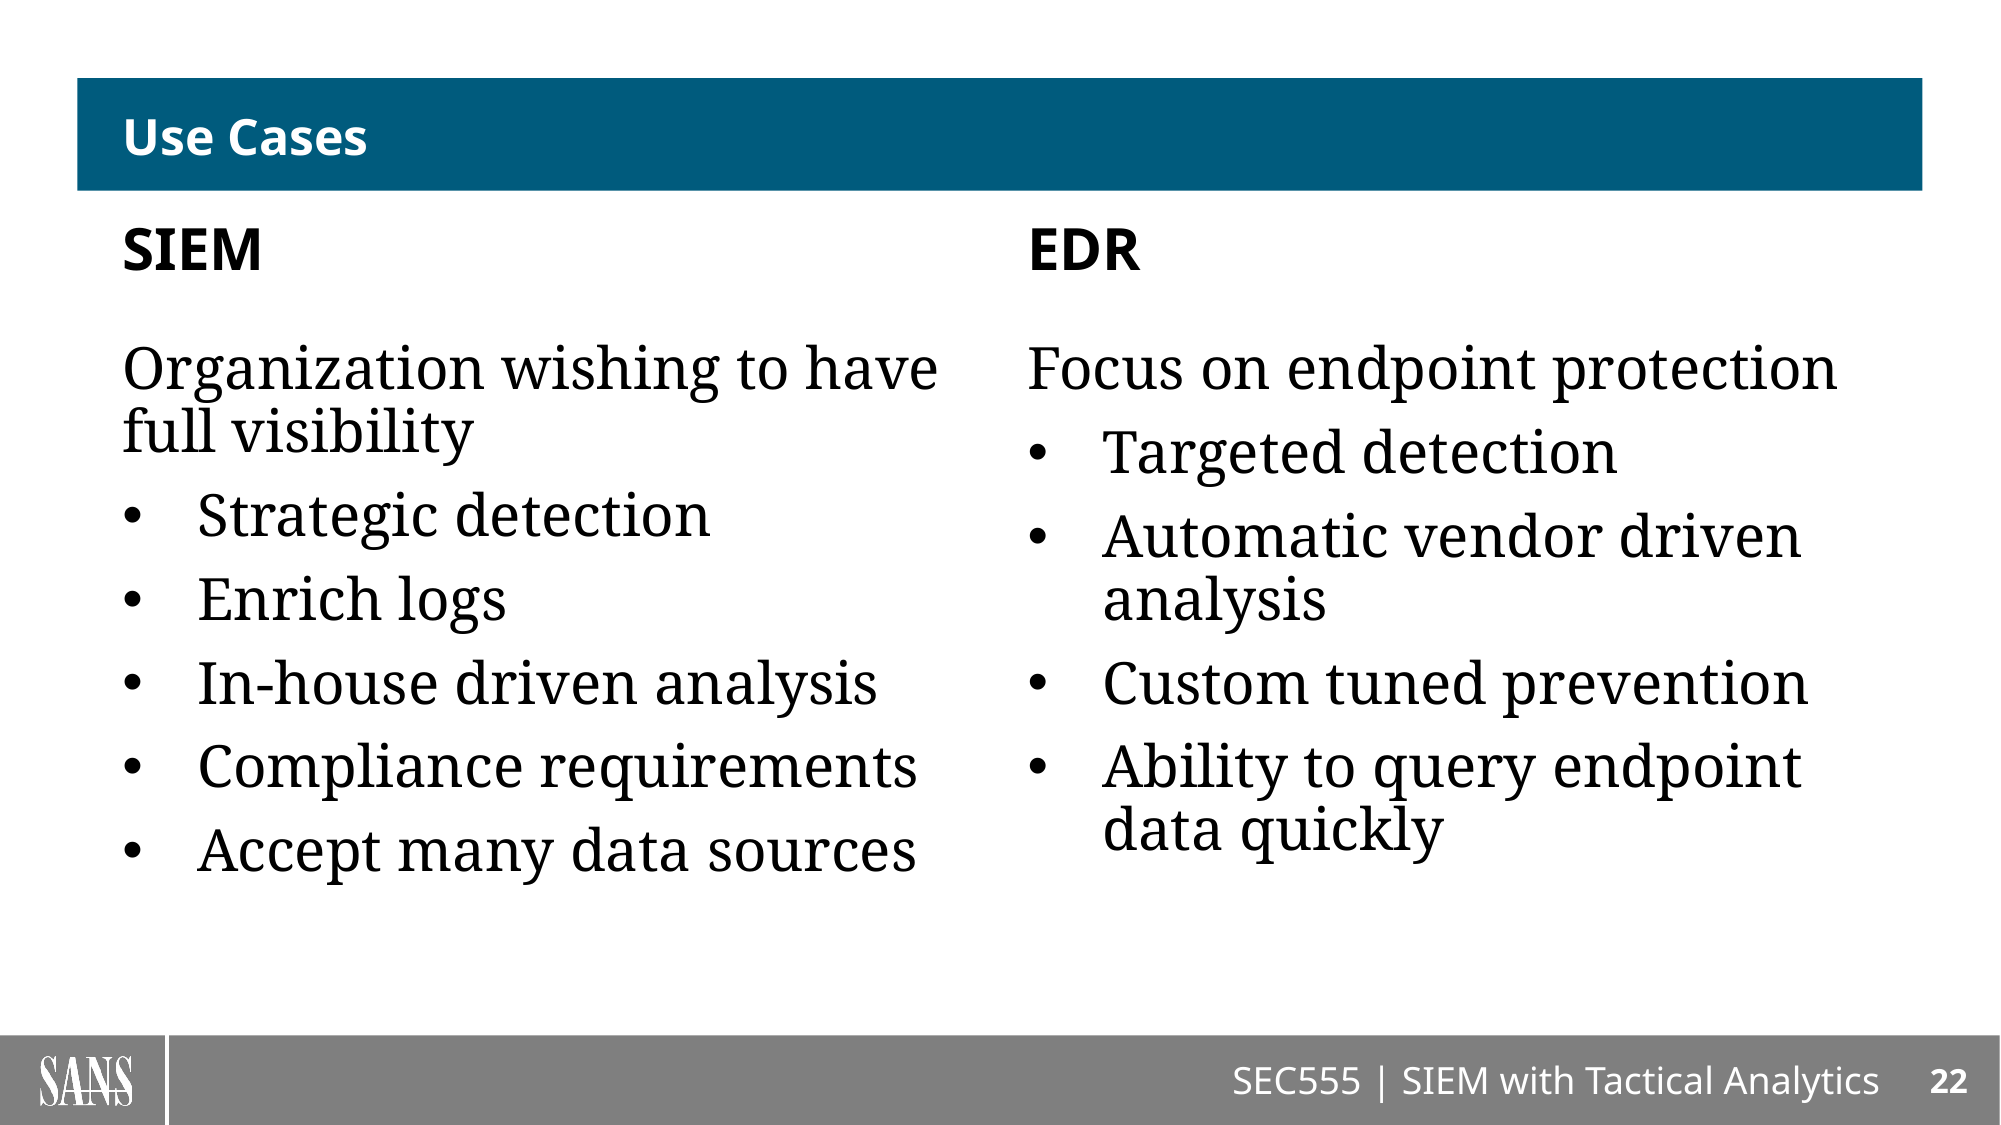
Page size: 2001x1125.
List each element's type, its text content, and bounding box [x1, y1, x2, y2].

list Focus on endpoint protection Targeted detection Automatic vendor driven analysis Custom tuned prevention Ability to query endpoint data quickly [1012, 331, 1893, 1016]
title Use Cases [107, 78, 1893, 191]
list Organization wishing to have full visibility Strategic detection Enrich logs In-house driven analysis Compliance requirements Accept many data sources [107, 331, 984, 1016]
list EDR [1012, 212, 1893, 310]
list SIEM [107, 212, 984, 310]
